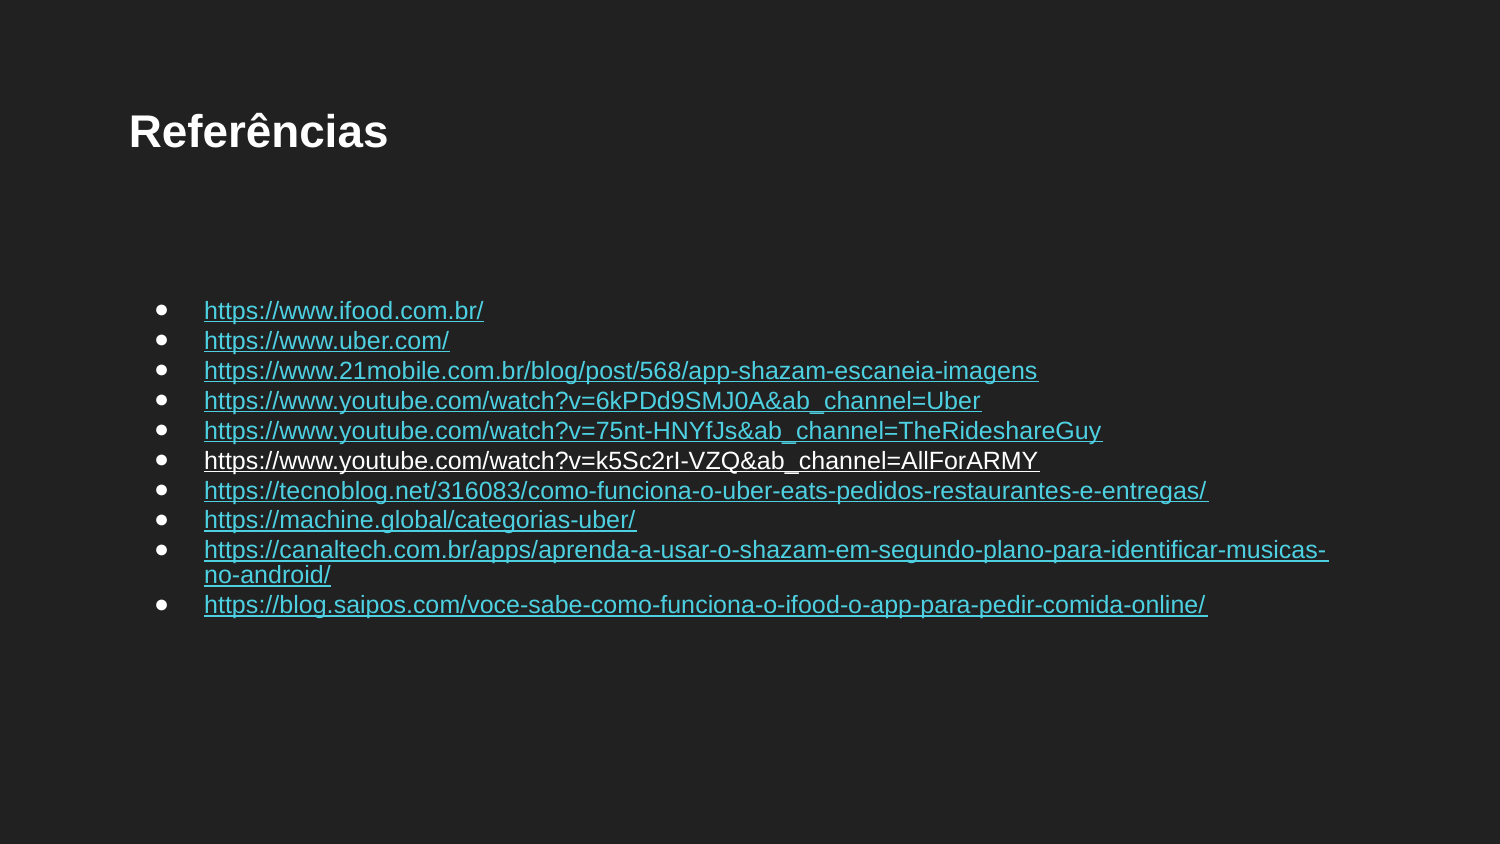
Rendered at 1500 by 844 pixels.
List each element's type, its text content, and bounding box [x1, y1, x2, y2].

text_box https://www.ifood.com.br/ https://www.uber.com/ https://www.21mobile.com.br/blog/post/568/app-shazam-escaneia-imagens https://www.youtube.com/watch?v=6kPDd9SMJ0A&ab_channel=Uber https://www.youtube.com/watch?v=75nt-HNYfJs&ab_channel=TheRideshareGuy https://www.youtube.com/watch?v=k5Sc2rI-VZQ&ab_channel=AllForARMY https://tecnoblog.net/316083/como-funciona-o-uber-eats-pedidos-restaurantes-e-entregas/ https://machine.global/categorias-uber/ https://canaltech.com.br/apps/aprenda-a-usar-o-shazam-em-segundo-plano-para-identificar-musicas-no-android/ https://blog.saipos.com/voce-sabe-como-funciona-o-ifood-o-app-para-pedir-comida-online/ [114, 279, 1347, 639]
text_box Referências [114, 87, 1246, 173]
